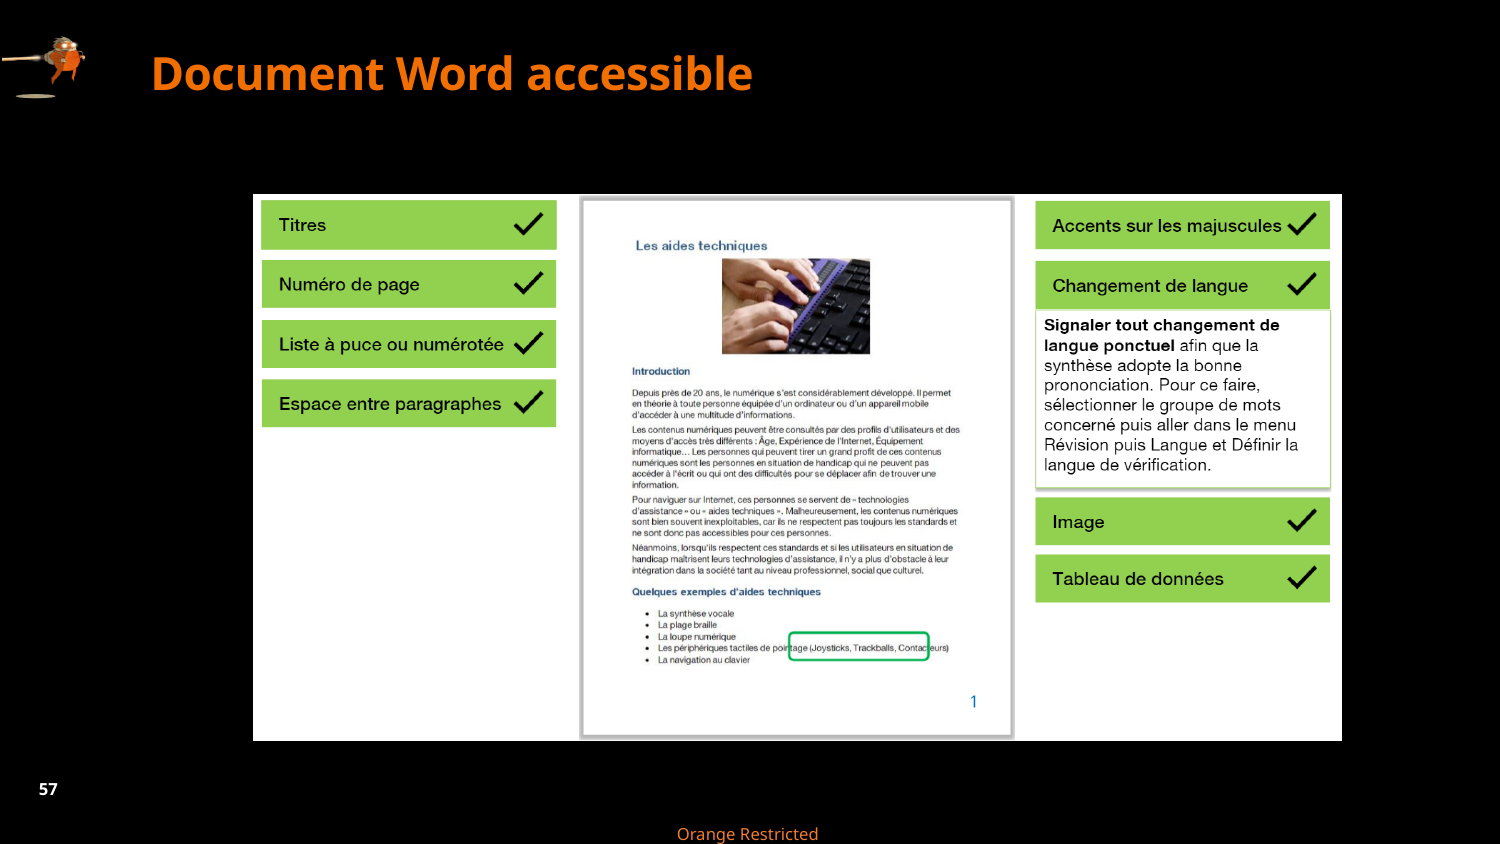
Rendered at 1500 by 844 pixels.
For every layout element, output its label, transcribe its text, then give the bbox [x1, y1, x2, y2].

picture [2, 35, 87, 99]
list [252, 193, 1342, 742]
title Document Word accessible [135, 43, 1459, 166]
